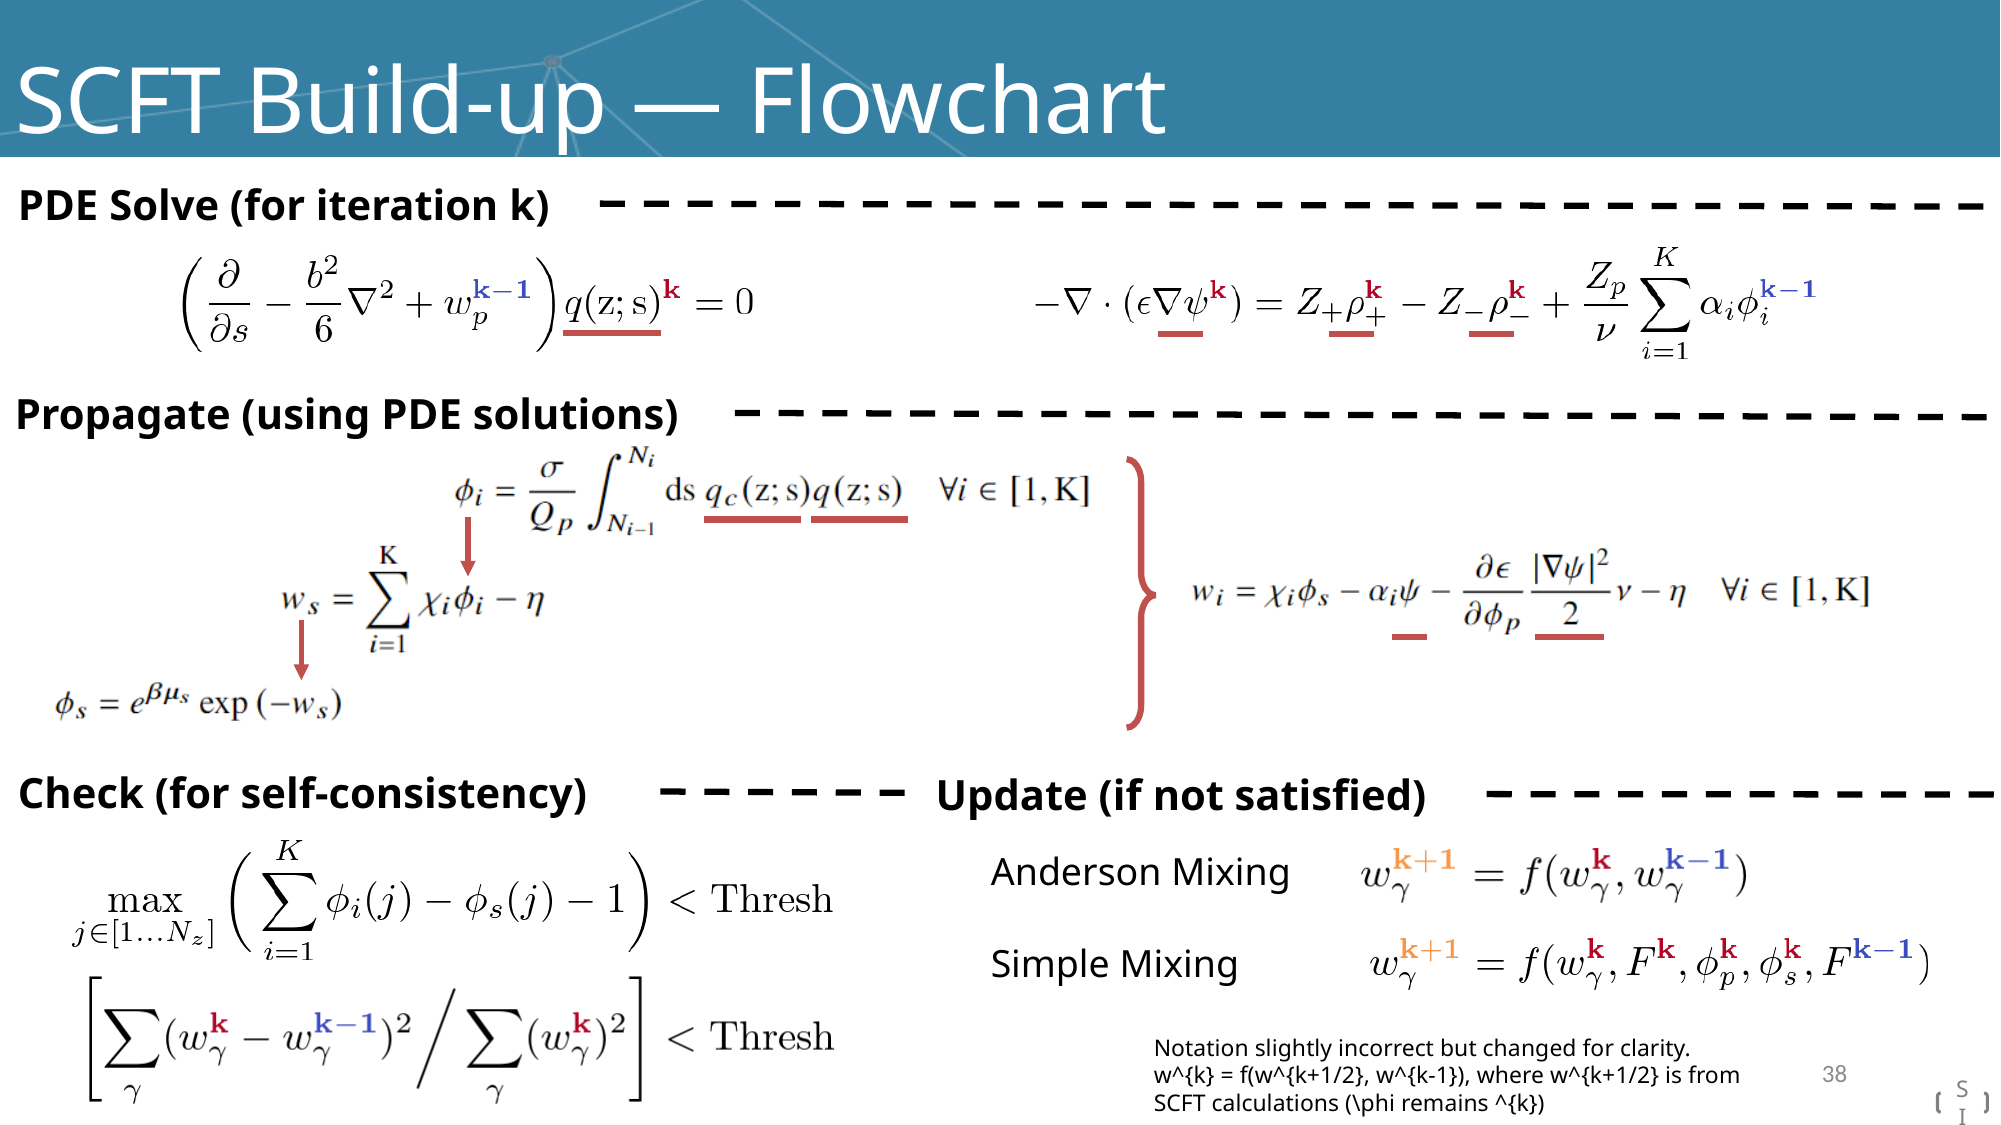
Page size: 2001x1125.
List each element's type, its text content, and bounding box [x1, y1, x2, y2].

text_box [3, 171, 2000, 237]
picture [421, 447, 1157, 554]
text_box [976, 932, 1928, 994]
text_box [920, 761, 2000, 828]
picture [72, 840, 833, 960]
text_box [3, 759, 909, 825]
text_box Notation slightly incorrect but changed for clarity. w^{k} = f(w^{k+1/2}, w^{k-1}), where w^{k+1/2} is from SCFT calculations (\phi remains ^{k}) [1138, 1025, 1764, 1123]
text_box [0, 380, 1997, 447]
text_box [1126, 459, 1886, 728]
picture [89, 976, 835, 1104]
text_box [25, 620, 761, 739]
title SCFT Build-up — Flowchart [0, 22, 1725, 154]
picture [182, 255, 753, 352]
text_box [975, 840, 1746, 903]
slide_number 38 [1764, 1042, 1863, 1103]
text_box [254, 516, 564, 620]
picture [1035, 247, 1816, 359]
